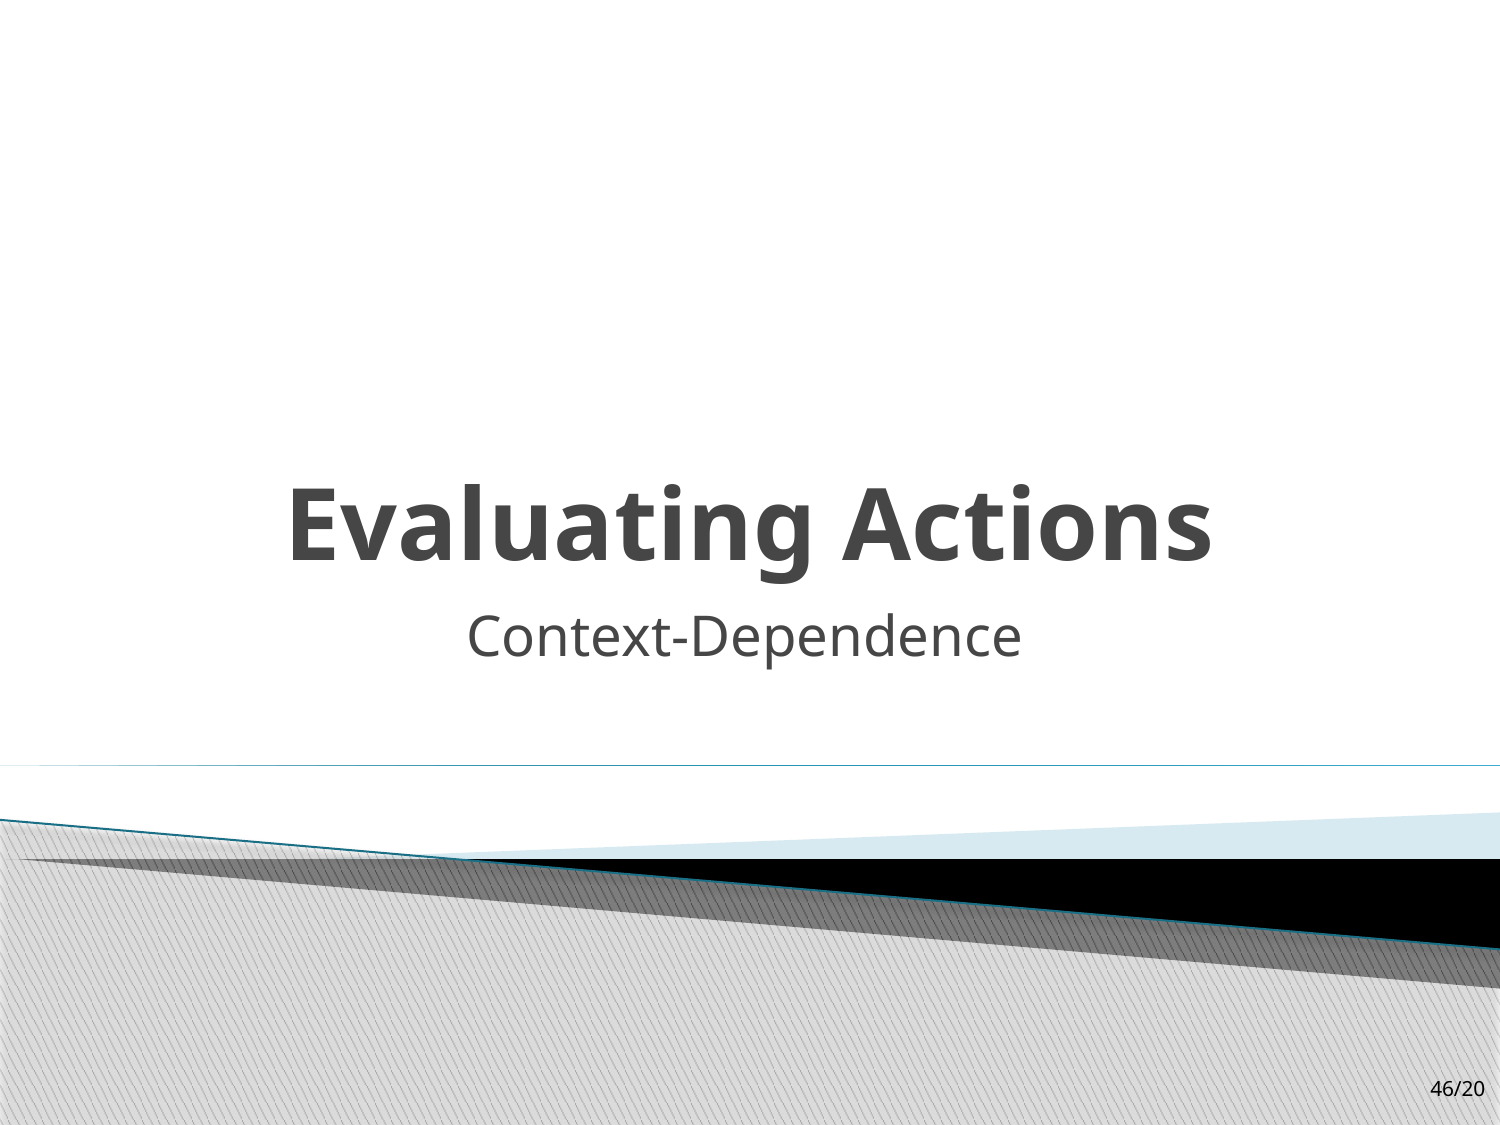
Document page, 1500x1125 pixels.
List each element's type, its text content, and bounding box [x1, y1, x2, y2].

slide_number 46/20 [1397, 1051, 1500, 1112]
subtitle Context-Dependence [112, 592, 1388, 790]
title Evaluating Actions [112, 287, 1388, 588]
picture [5, 859, 1500, 989]
